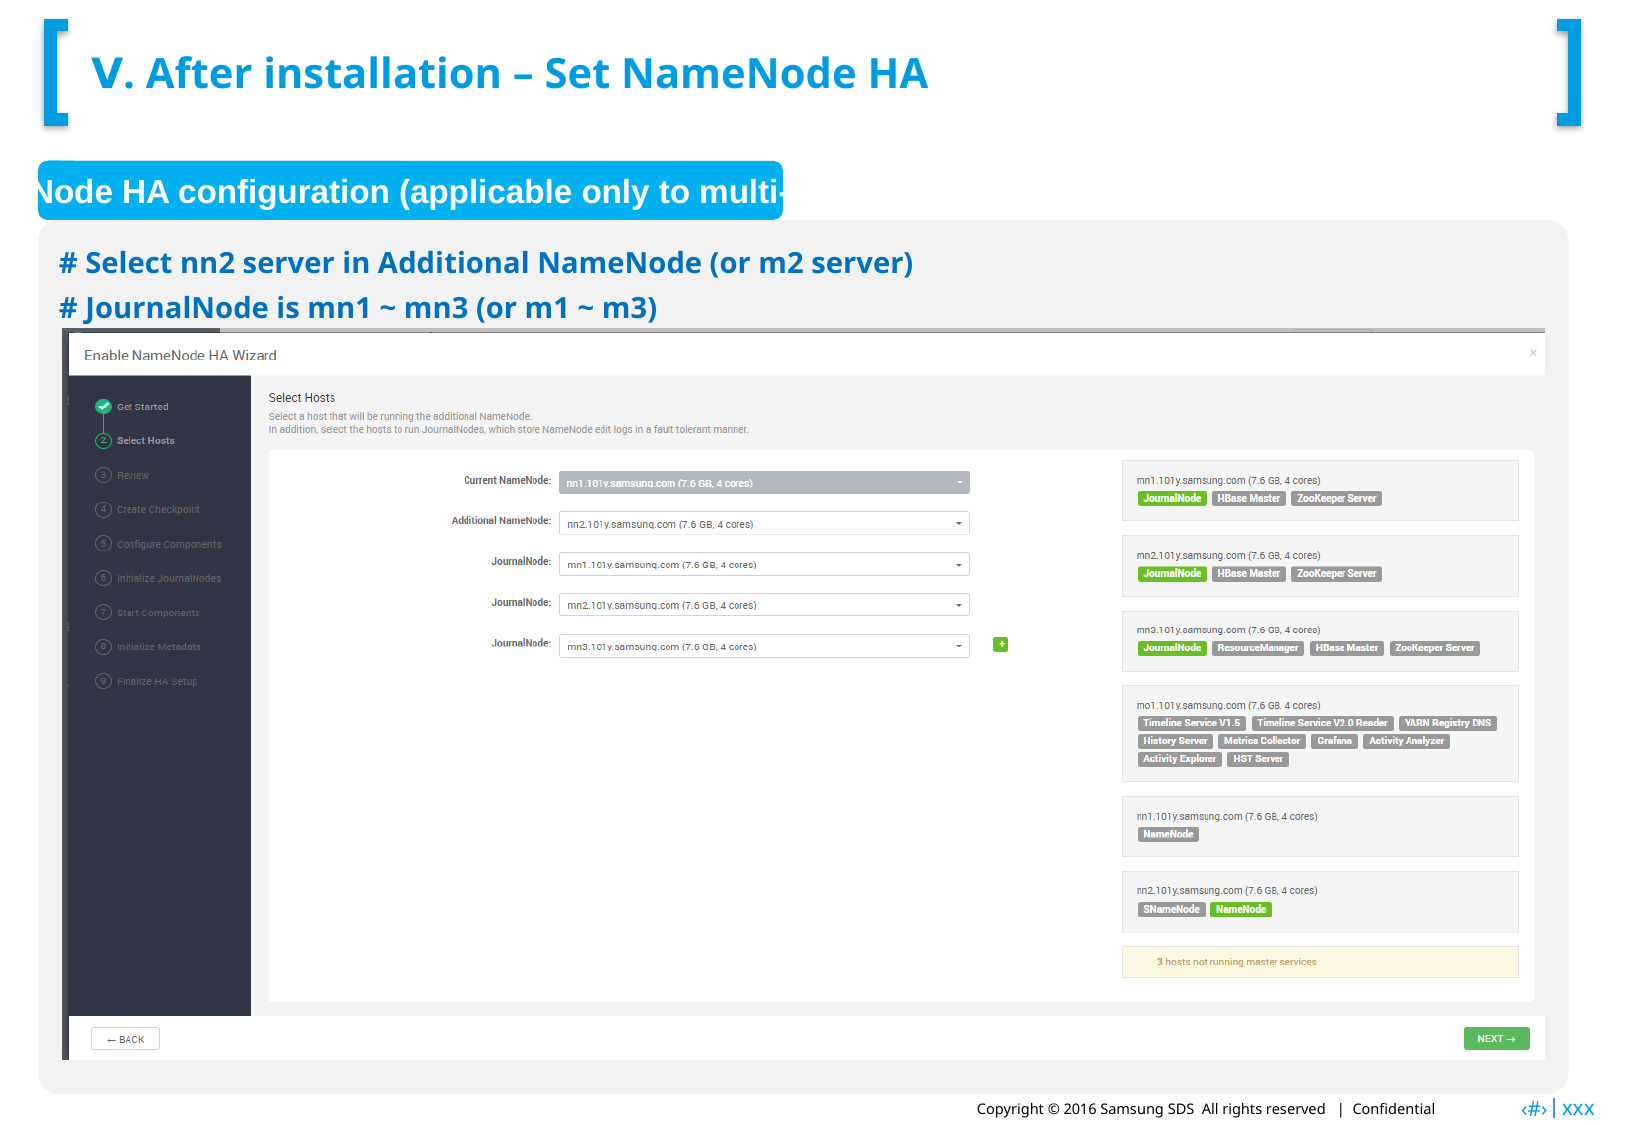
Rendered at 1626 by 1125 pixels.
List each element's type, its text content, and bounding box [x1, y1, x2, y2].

picture [61, 328, 1545, 1060]
text_box NameNode HA configuration (applicable only to multi-node) [35, 158, 786, 222]
text_box # Select nn2 server in Additional NameNode (or m2 server) # JournalNode is mn1 ~ mn3 (or m1 ~ m3) [35, 217, 1571, 1097]
title Ⅴ. After installation – Set NameNode HA [90, 33, 1439, 111]
